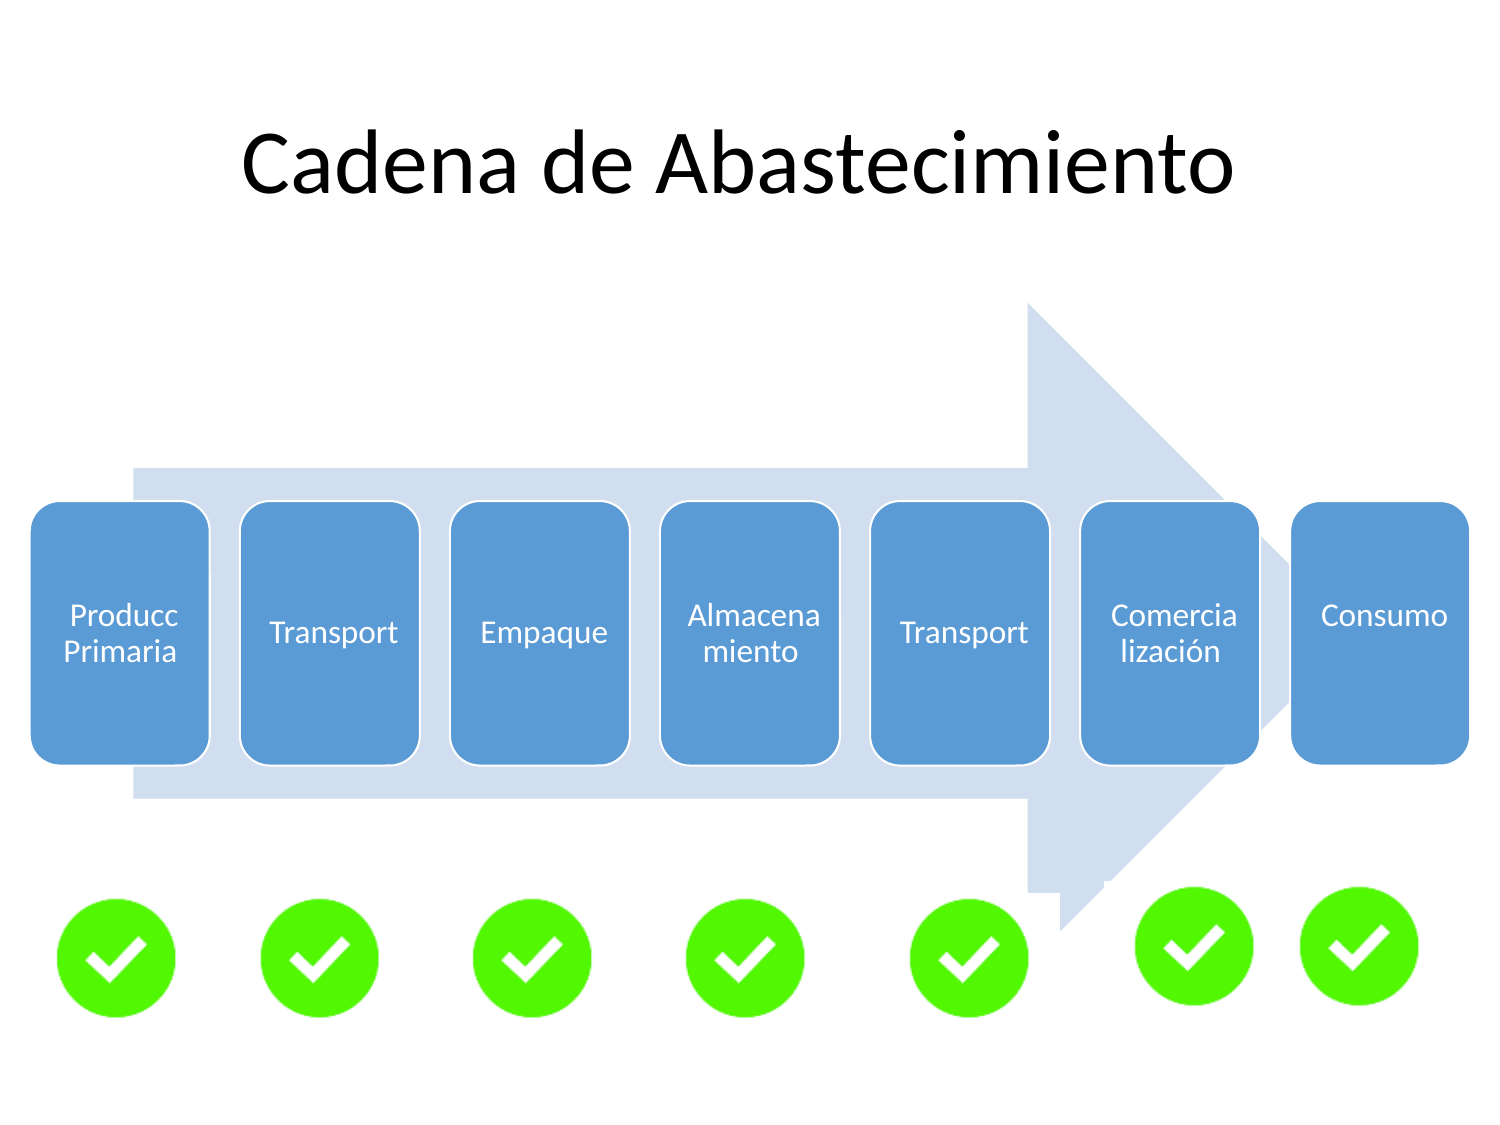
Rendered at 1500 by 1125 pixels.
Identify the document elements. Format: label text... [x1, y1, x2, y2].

picture [879, 893, 1060, 1024]
picture [655, 893, 836, 1024]
picture [230, 893, 410, 1024]
picture [26, 893, 207, 1024]
picture [1104, 881, 1450, 1013]
title Cadena de Abastecimiento [103, 55, 1397, 273]
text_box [29, 302, 1471, 965]
picture [442, 893, 623, 1024]
